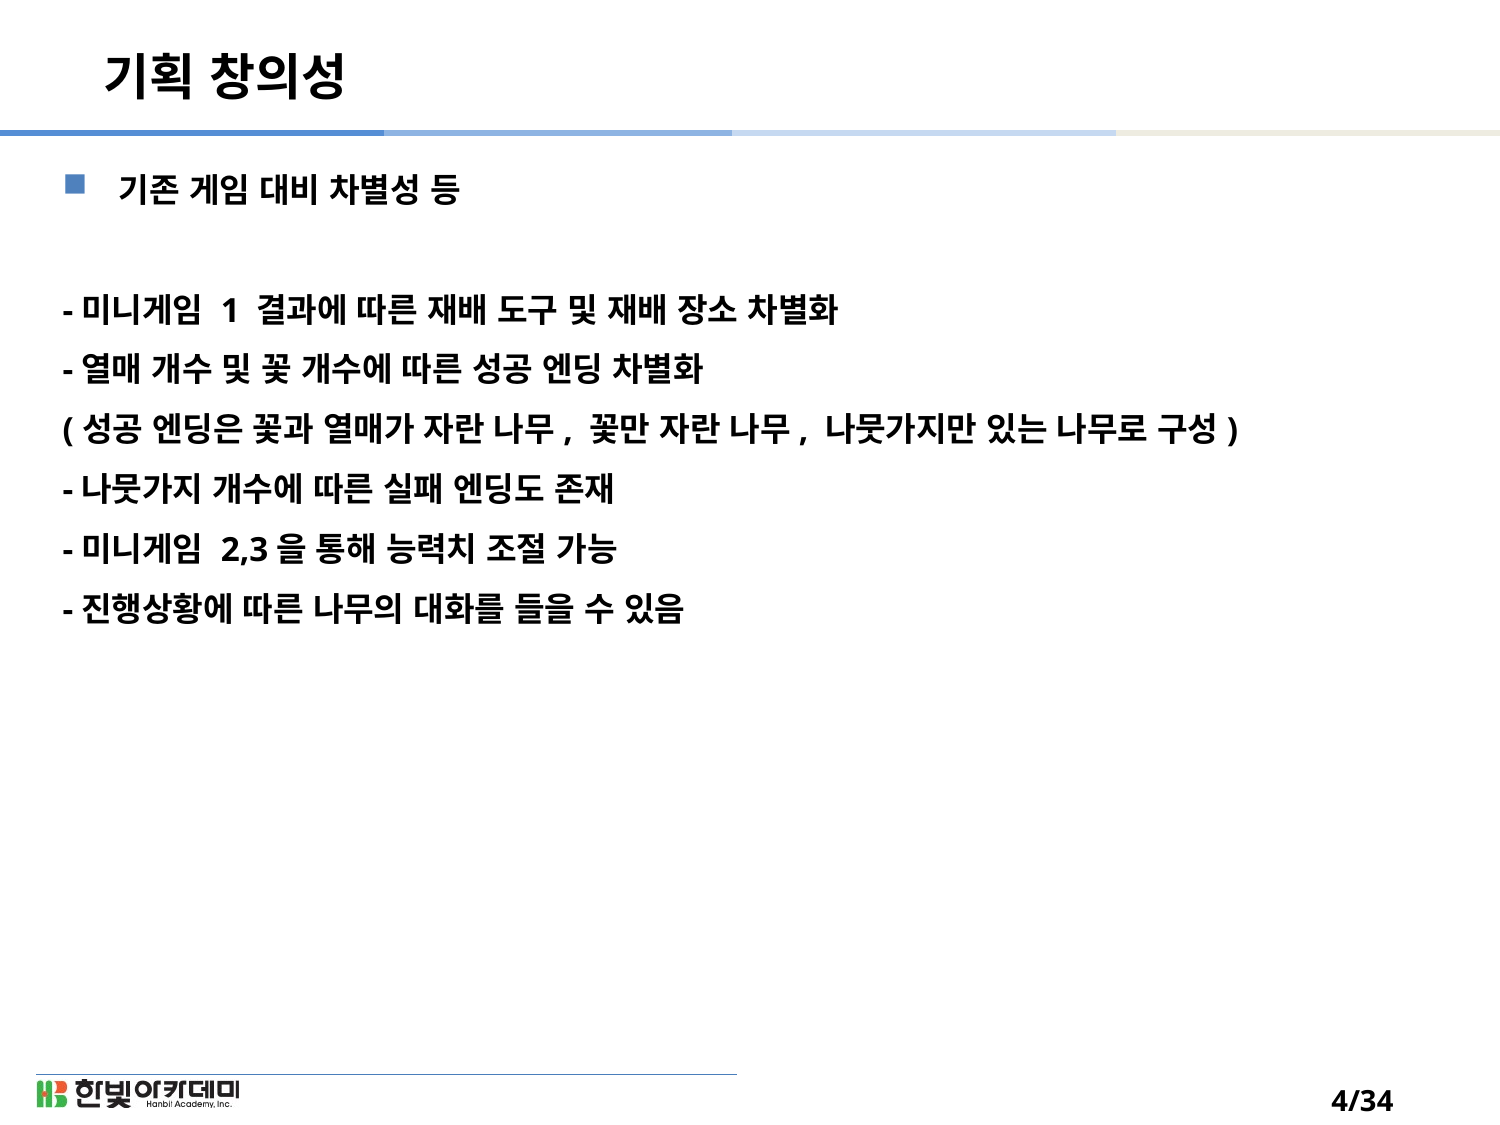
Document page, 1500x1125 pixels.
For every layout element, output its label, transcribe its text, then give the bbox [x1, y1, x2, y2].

picture [36, 1079, 239, 1108]
title 기획 창의성 [88, 30, 1330, 121]
list 기존 게임 대비 차별성 등 -미니게임 1 결과에 따른 재배 도구 및 재배 장소 차별화 -열매 개수 및 꽃 개수에 따른 성공 엔딩 차별화 (성공 엔딩은 꽃과 열매가 자란 나무, 꽃만 자란 나무, 나뭇가지만 있는 나무로 구성) -나뭇가지 개수에 따른 실패 엔딩도 존재 -미니게임 2,3을 통해 능력치 조절 가능 -진행상황에 따른 나무의 대화를 들을 수 있음 [47, 141, 1428, 1047]
